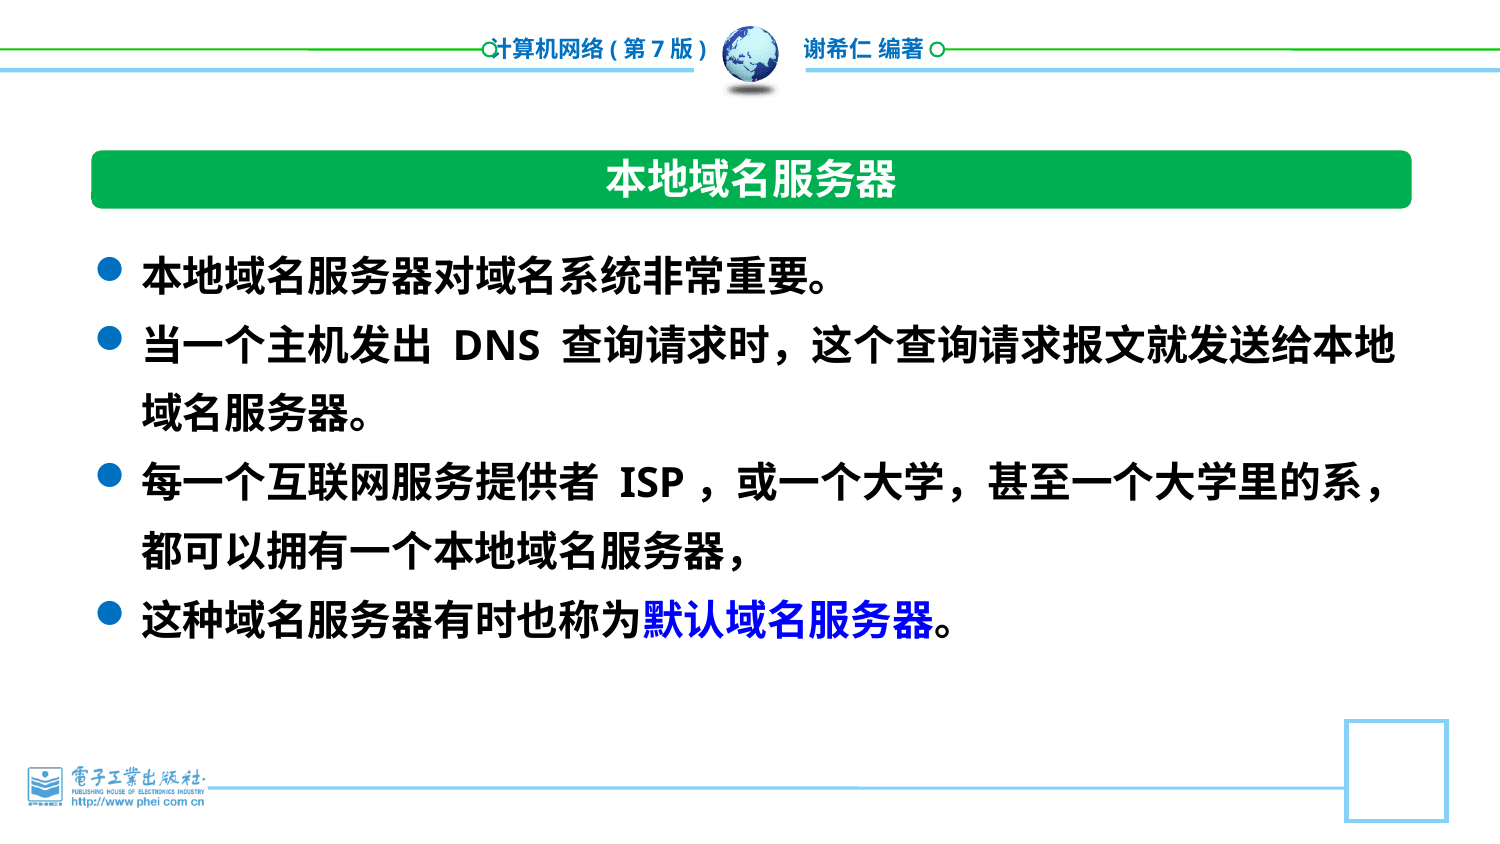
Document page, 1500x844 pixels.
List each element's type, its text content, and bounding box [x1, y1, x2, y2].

text_box [91, 150, 590, 209]
picture [720, 24, 780, 100]
text_box 本地域名服务器 [590, 145, 913, 210]
text_box 本地域名服务器对域名系统非常重要。 当一个主机发出 DNS 查询请求时，这个查询请求报文就发送给本地域名服务器。 每一个互联网服务提供者 ISP，或一个大学，甚至一个大学里的系，都可以拥有一个本地域名服务器， 这种域名服务器有时也称为默认域名服务器。 [79, 223, 1432, 651]
text_box [913, 150, 1412, 209]
picture [23, 764, 208, 809]
